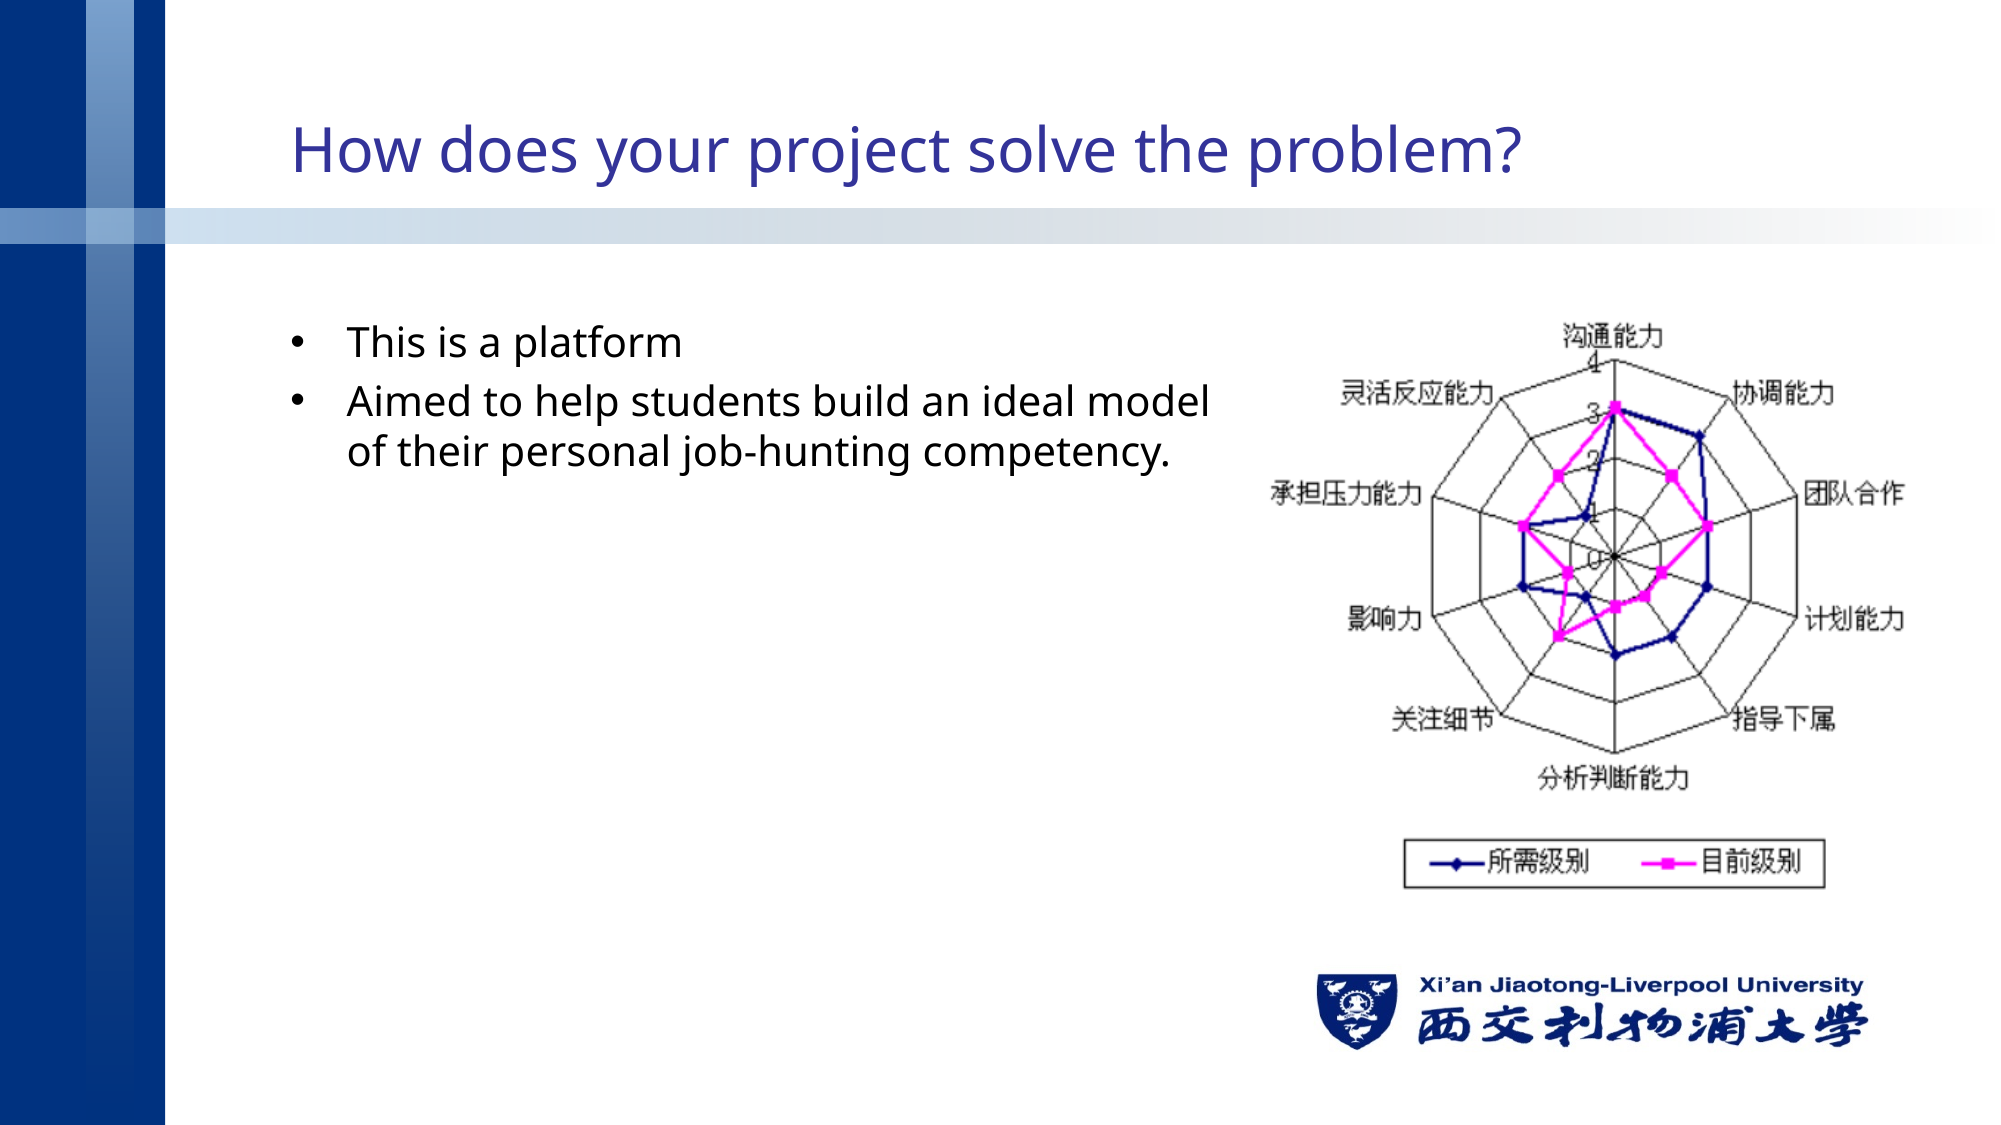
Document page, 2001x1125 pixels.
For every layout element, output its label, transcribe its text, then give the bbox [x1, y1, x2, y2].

picture [1242, 254, 1963, 908]
list This is a platform Aimed to help students build an ideal model of their personal job-hunting competency. [275, 308, 1236, 908]
title How does your project solve the problem? [275, 95, 1897, 193]
picture [1299, 964, 1881, 1058]
